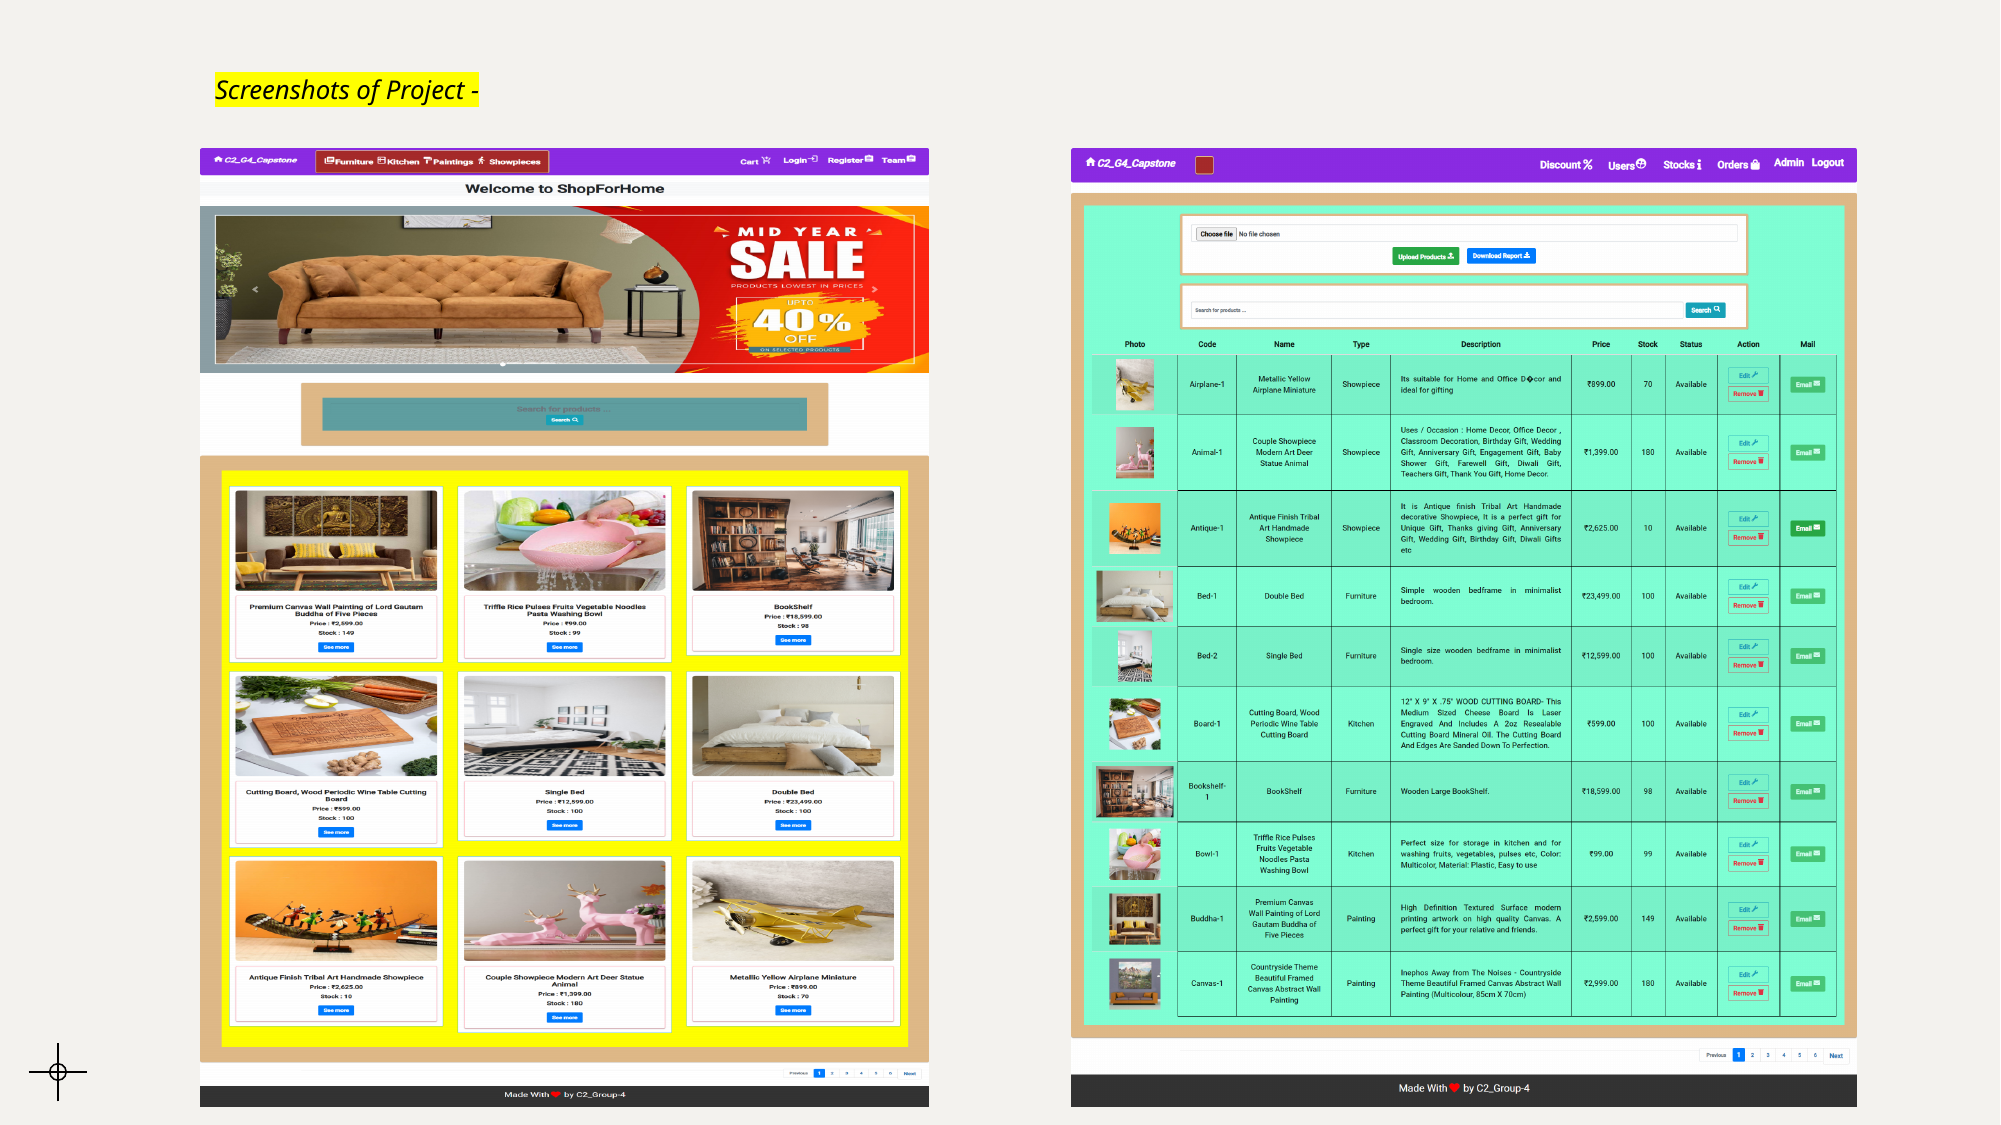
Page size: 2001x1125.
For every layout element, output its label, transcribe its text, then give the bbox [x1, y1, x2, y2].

picture [1071, 148, 1857, 1107]
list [199, 148, 929, 1107]
title Screenshots of Project - [200, 59, 1758, 113]
